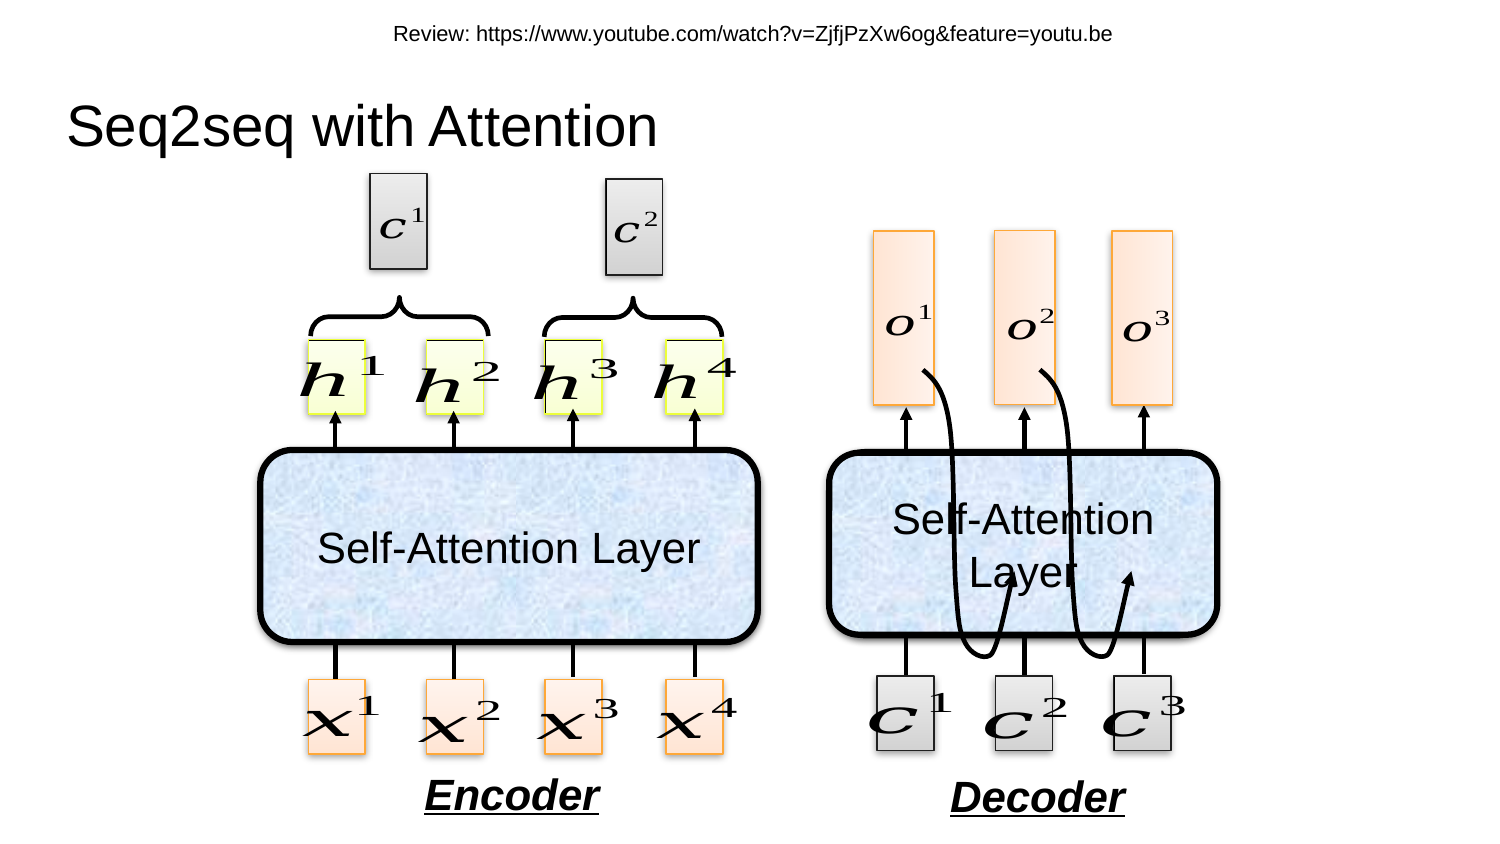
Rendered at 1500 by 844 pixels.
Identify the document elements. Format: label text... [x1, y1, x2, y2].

text_box [544, 679, 603, 755]
text_box [369, 173, 428, 270]
text_box [995, 675, 1053, 751]
text_box [939, 384, 1018, 659]
text_box [309, 296, 490, 337]
text_box Self-Attention Layer [828, 451, 959, 636]
text_box [1058, 391, 1135, 659]
text_box [876, 675, 935, 751]
text_box Self-Attention Layer [961, 451, 1076, 636]
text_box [1111, 230, 1173, 406]
text_box [605, 178, 663, 276]
text_box [1113, 675, 1172, 751]
text_box [426, 679, 484, 755]
text_box Encoder [385, 758, 638, 827]
text_box [665, 339, 724, 415]
text_box Self-Attention Layer [259, 449, 759, 643]
text_box [308, 679, 366, 755]
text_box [994, 230, 1056, 405]
text_box Self-Attention Layer [1078, 451, 1219, 636]
text_box Decoder [911, 760, 1164, 829]
text_box [543, 297, 723, 337]
text_box [544, 339, 603, 415]
text_box [426, 339, 484, 415]
title Seq2seq with Attention [51, 72, 1449, 167]
text_box Review: https://www.youtube.com/watch?v=ZjfjPzXw6og&feature=youtu.be [378, 12, 1308, 54]
text_box [308, 339, 366, 415]
text_box [665, 679, 724, 755]
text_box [873, 230, 935, 406]
